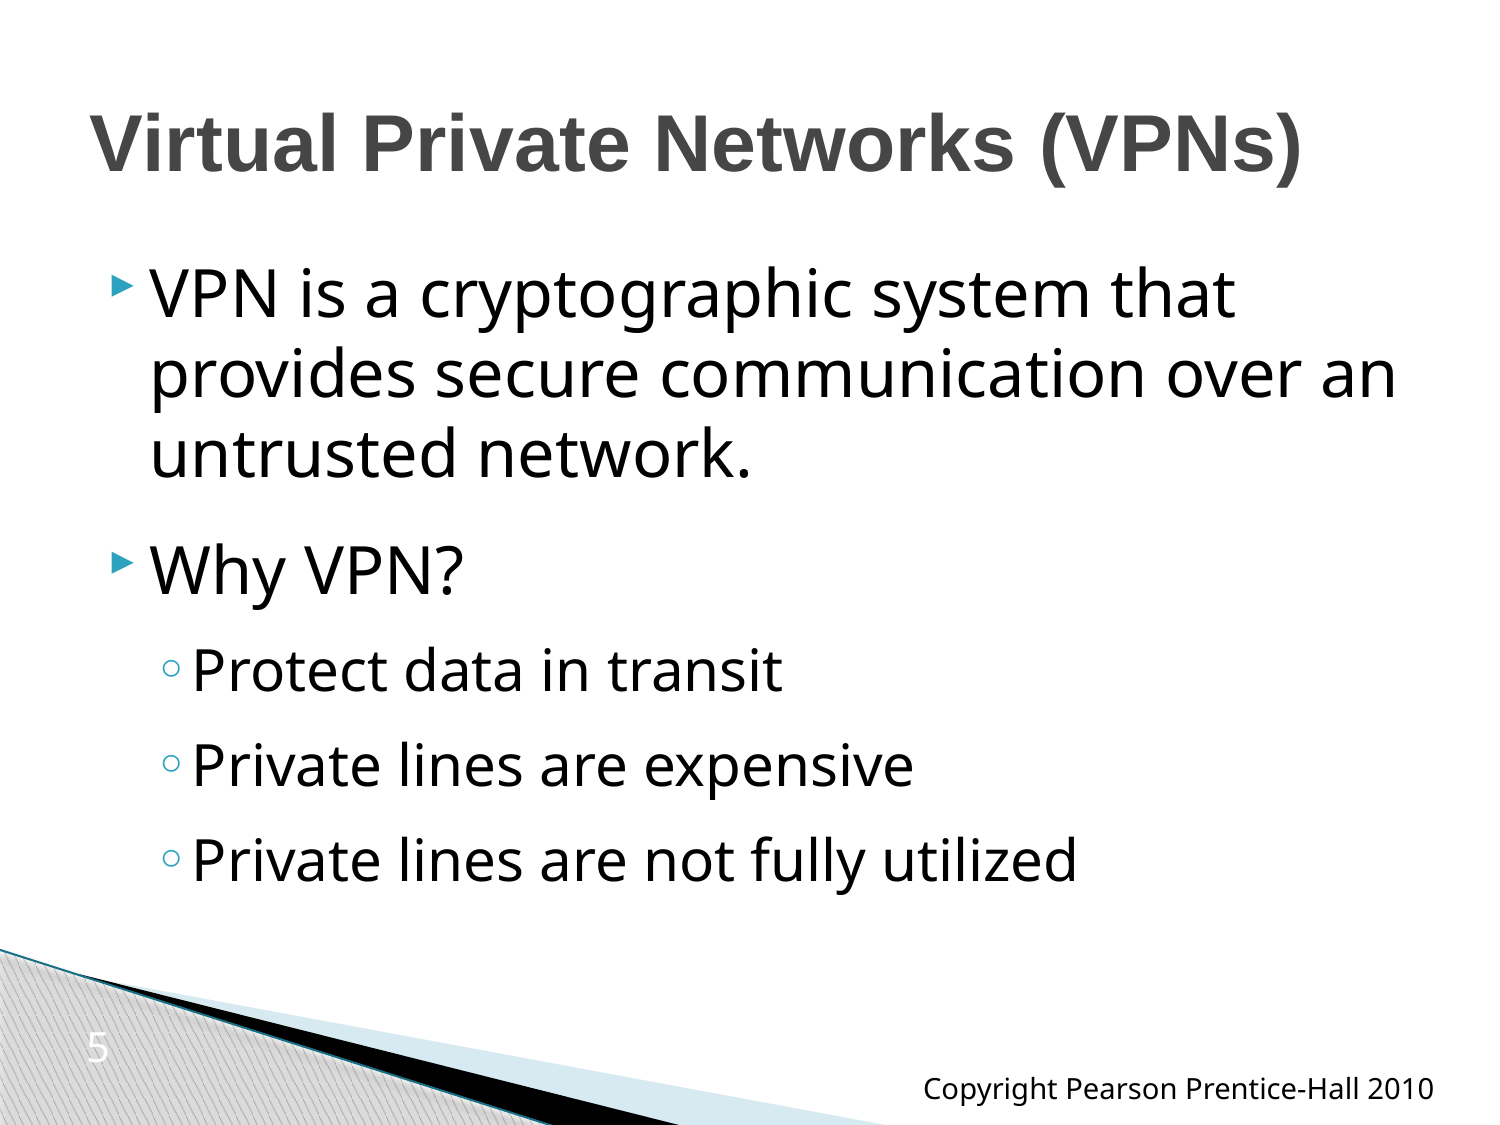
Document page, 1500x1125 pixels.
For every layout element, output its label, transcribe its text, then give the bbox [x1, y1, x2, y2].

slide_number 5 [0, 1025, 125, 1085]
list VPN is a cryptographic system that provides secure communication over an untrusted network. Why VPN? Protect data in transit Private lines are expensive Private lines are not fully utilized [74, 242, 1426, 986]
footer Copyright Pearson Prentice-Hall 2010 [737, 1052, 1450, 1113]
title Virtual Private Networks (VPNs) [75, 45, 1425, 233]
